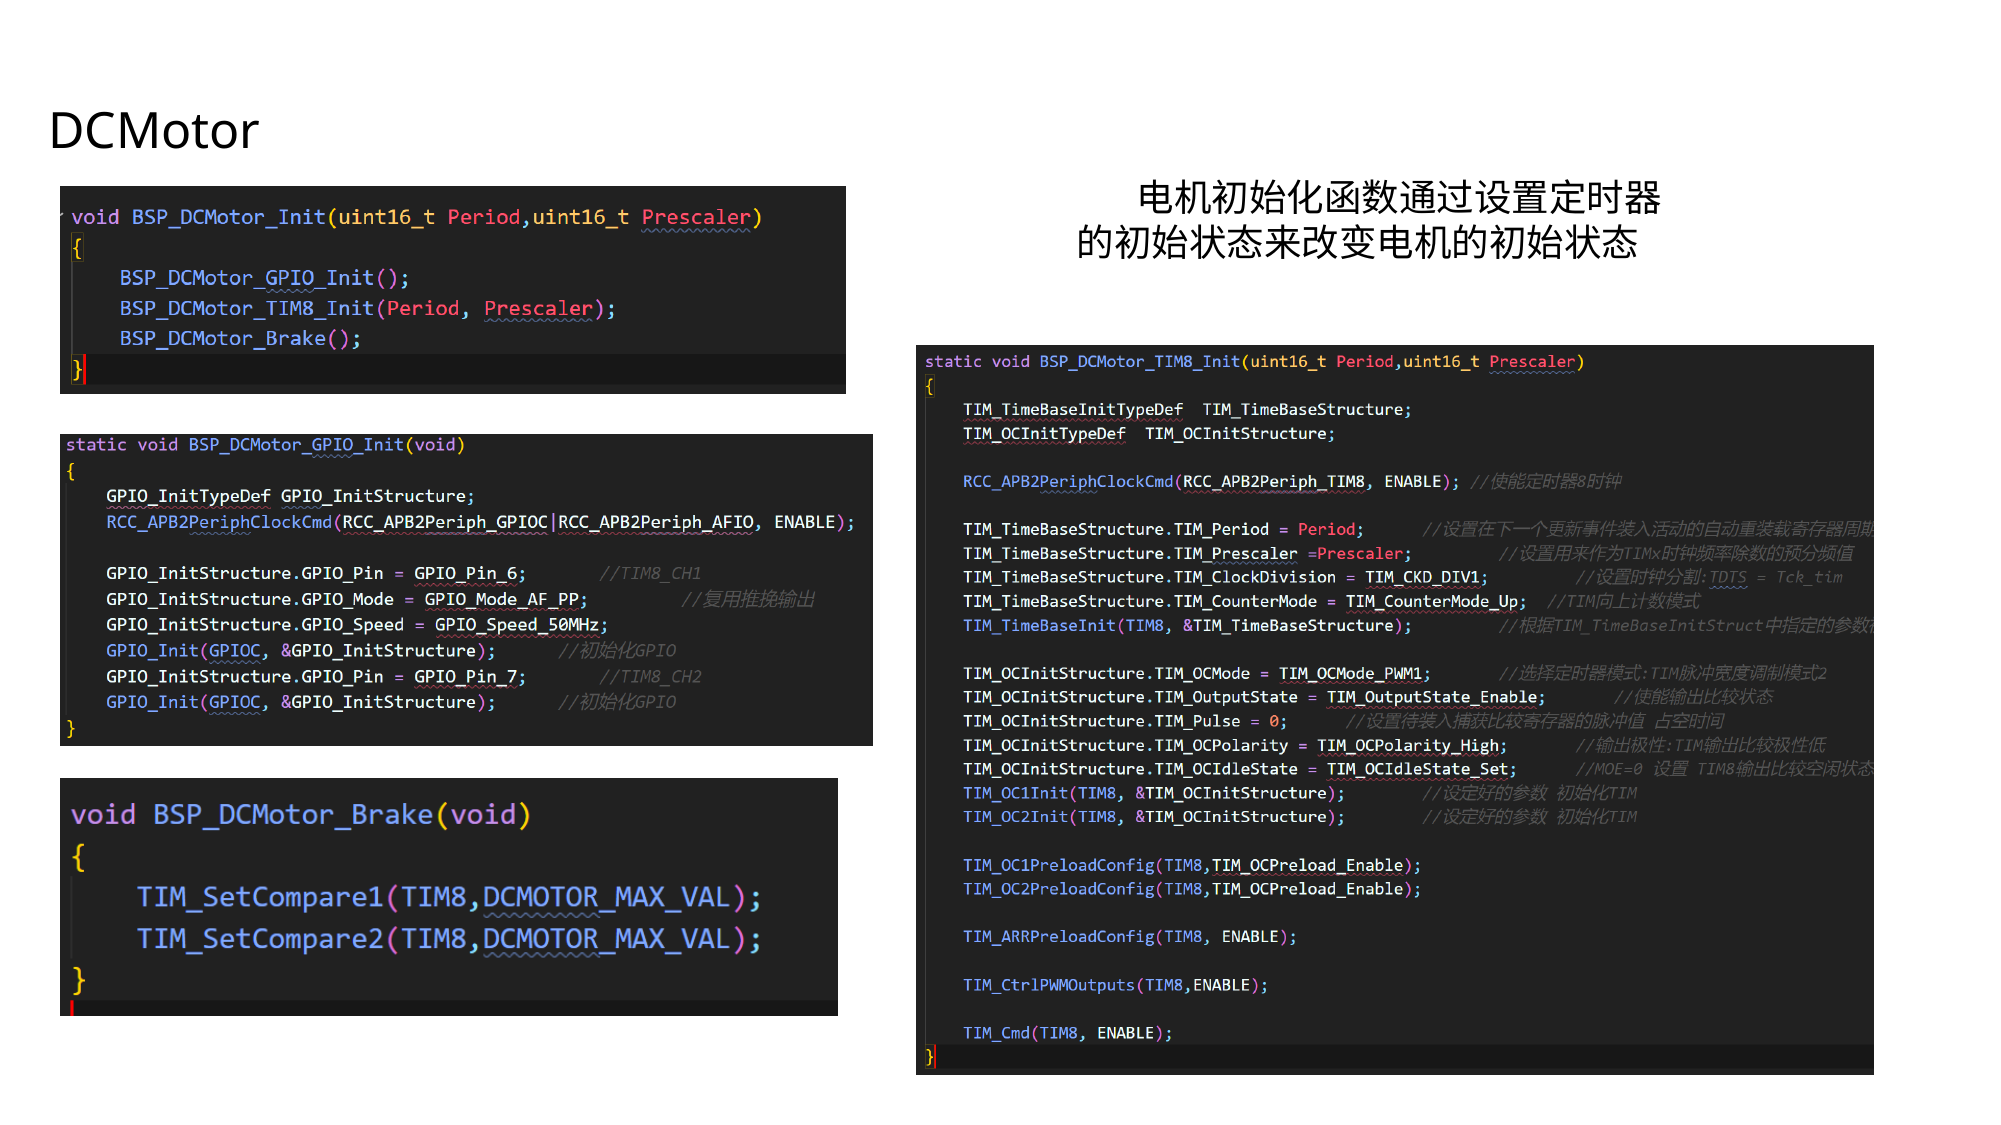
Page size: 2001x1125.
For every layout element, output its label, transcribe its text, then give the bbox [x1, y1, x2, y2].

picture [60, 186, 846, 394]
text_box 电机初始化函数通过设置定时器的初始状态来改变电机的初始状态 [1062, 166, 1714, 272]
picture [60, 778, 838, 1016]
text_box DCMotor [33, 91, 276, 166]
picture [60, 434, 873, 746]
picture [916, 345, 1874, 1075]
